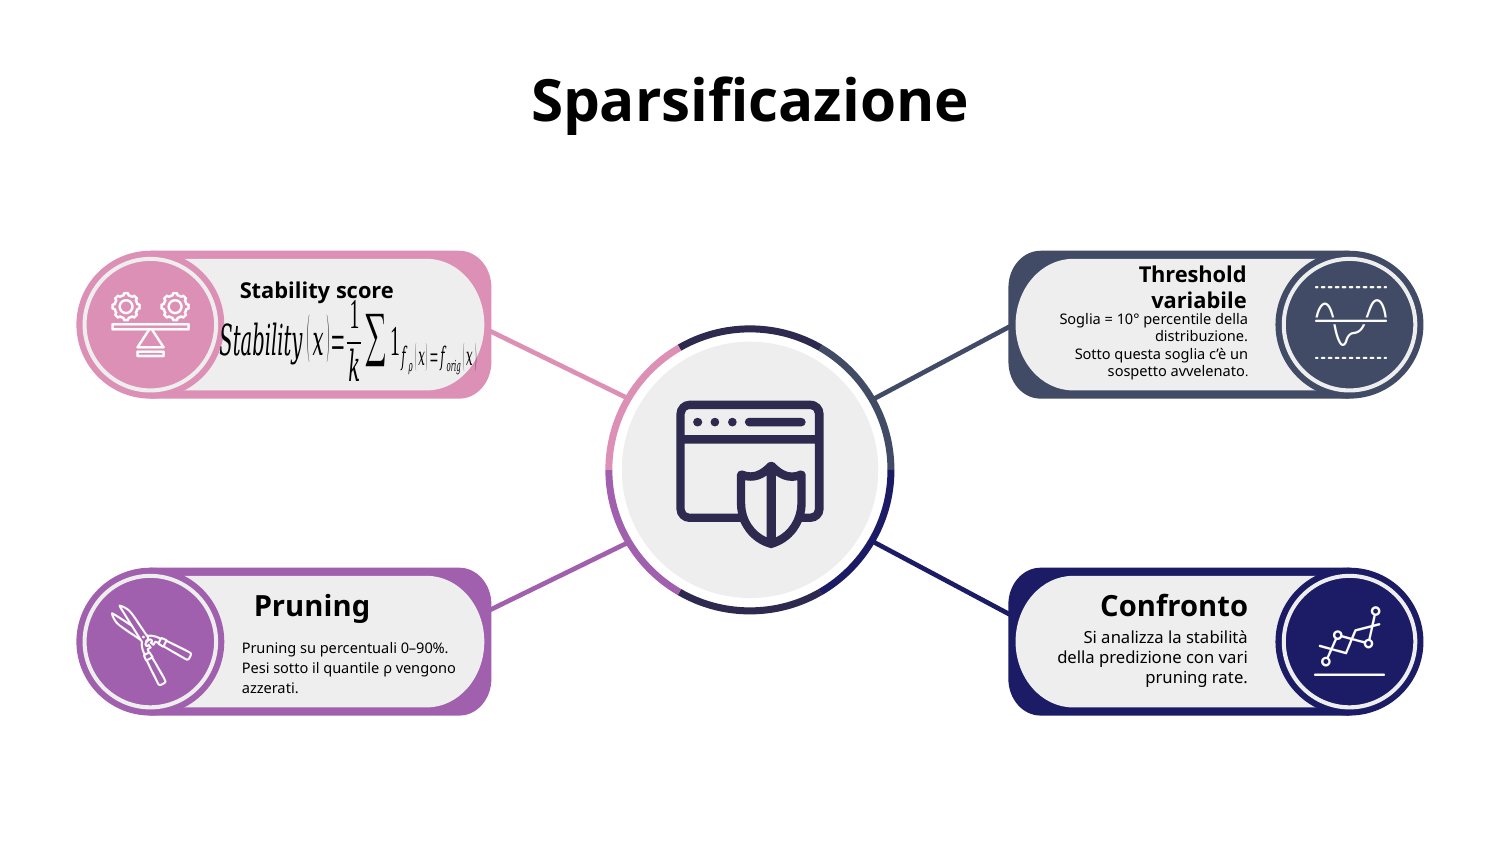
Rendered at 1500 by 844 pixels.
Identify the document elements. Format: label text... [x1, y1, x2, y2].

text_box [873, 541, 1424, 716]
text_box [222, 588, 468, 703]
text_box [219, 272, 477, 393]
title Sparsificazione [75, 48, 1425, 142]
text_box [1045, 588, 1249, 709]
picture [1313, 605, 1385, 677]
picture [1314, 286, 1388, 359]
picture [110, 284, 191, 365]
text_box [873, 250, 1424, 400]
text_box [1044, 270, 1249, 382]
picture [110, 601, 196, 688]
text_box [605, 325, 895, 615]
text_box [76, 541, 629, 716]
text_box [76, 250, 629, 400]
